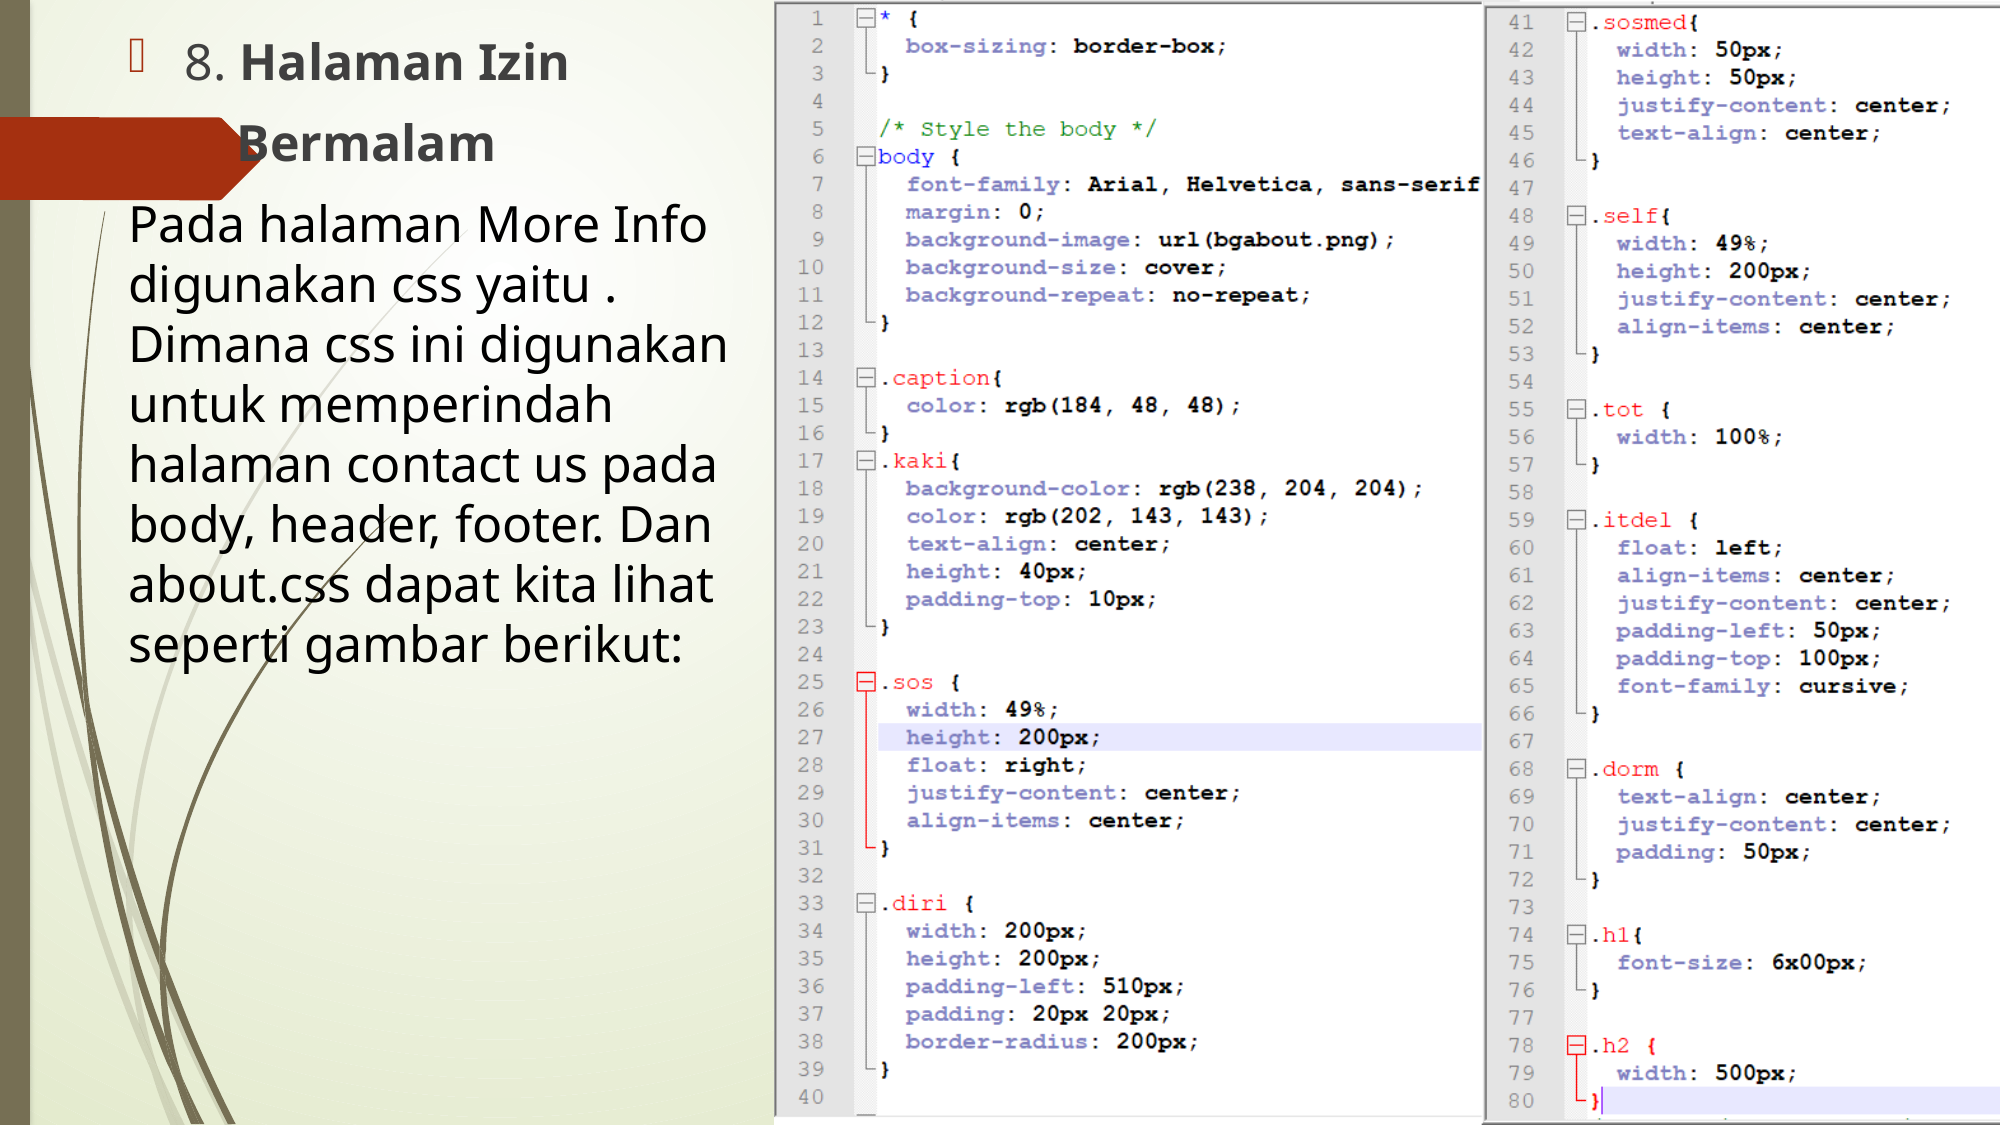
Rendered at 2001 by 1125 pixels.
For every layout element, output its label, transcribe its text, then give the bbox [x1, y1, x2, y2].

picture [774, 0, 2000, 1125]
list 8. Halaman Izin Bermalam Pada halaman More Info digunakan css yaitu . Dimana css ini digunakan untuk memperindah halaman contact us pada body, header, footer. Dan about.css dapat kita lihat seperti gambar berikut: [113, 23, 770, 1125]
